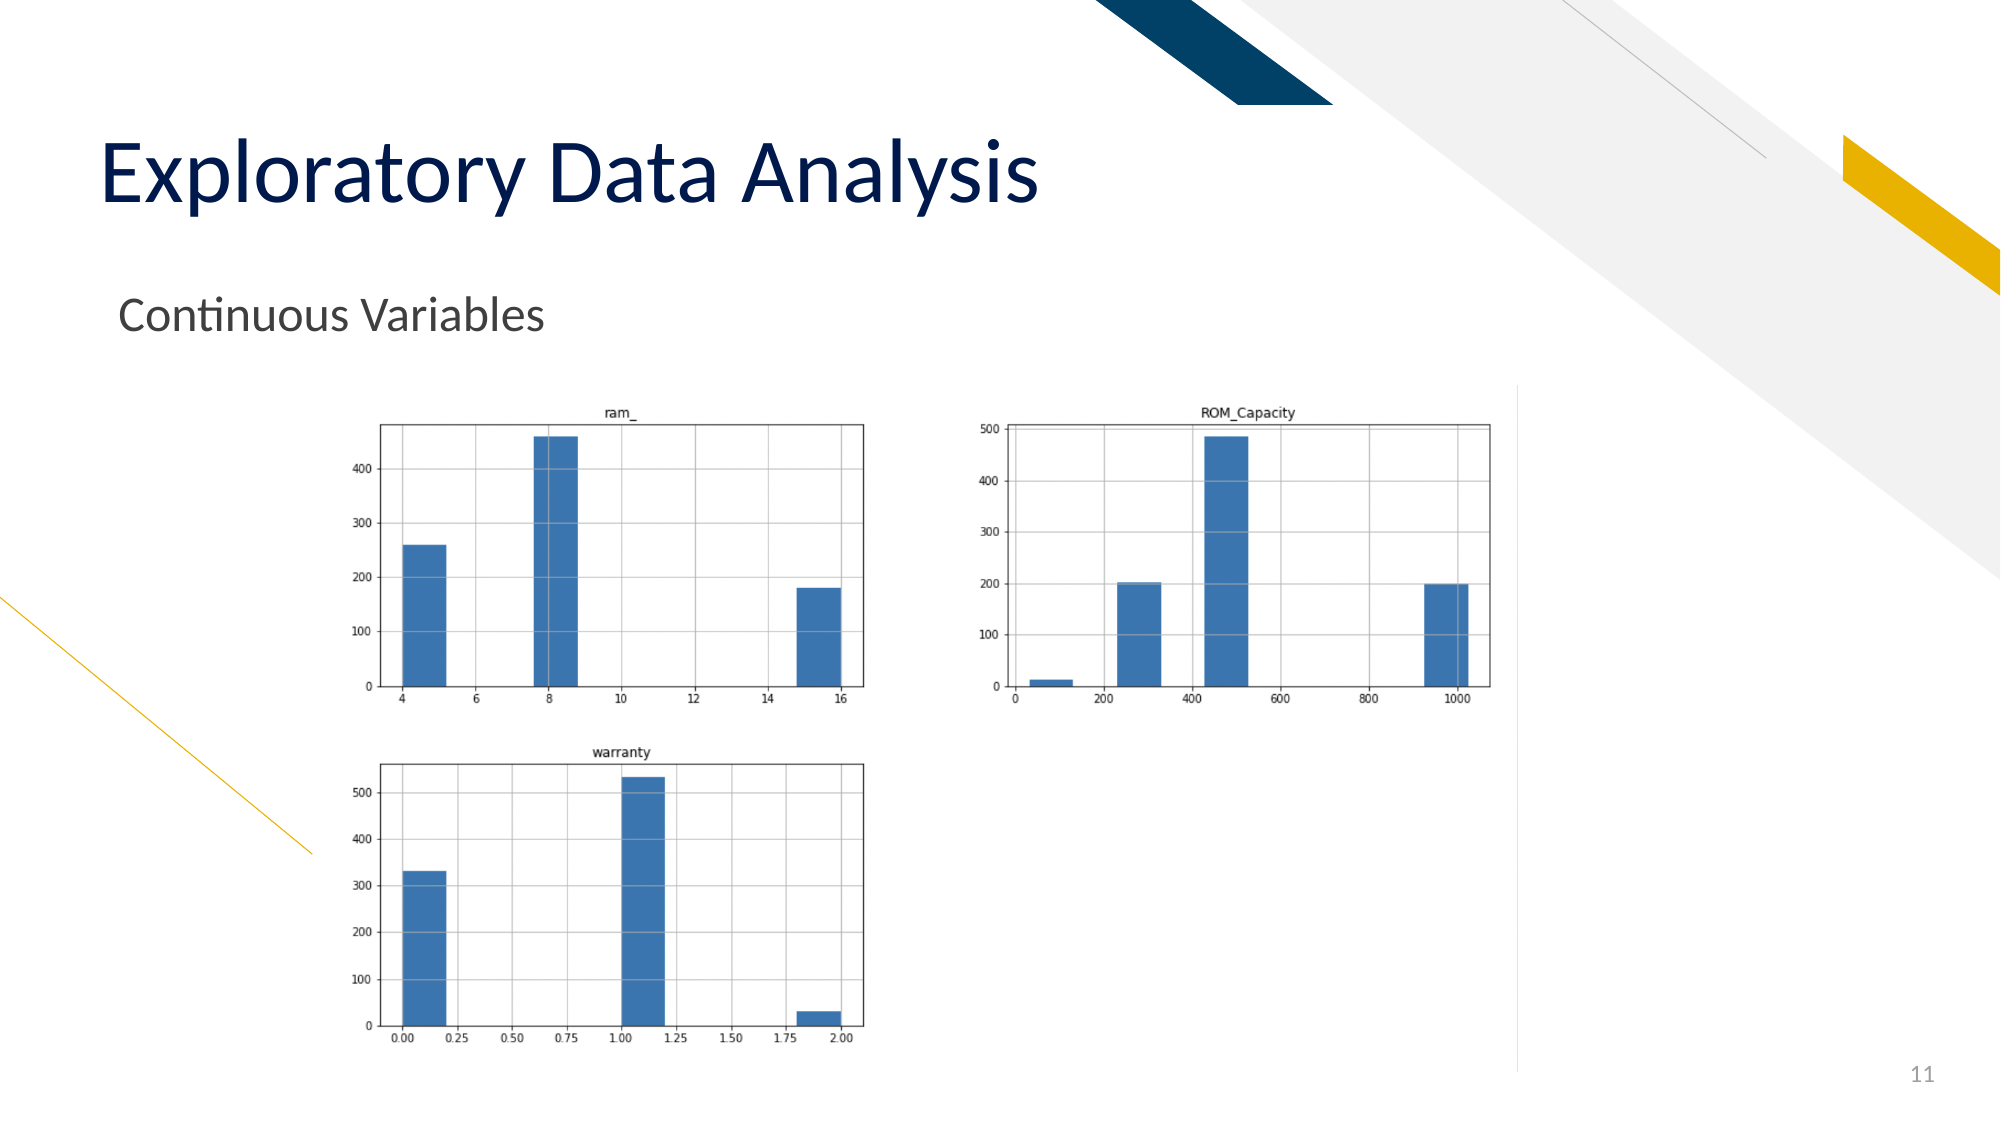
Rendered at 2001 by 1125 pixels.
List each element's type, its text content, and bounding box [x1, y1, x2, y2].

slide_number 11 [1828, 1042, 1950, 1103]
text_box Continuous Variables [103, 280, 1308, 381]
picture [326, 385, 1518, 1072]
title Exploratory Data Analysis [85, 34, 1453, 223]
